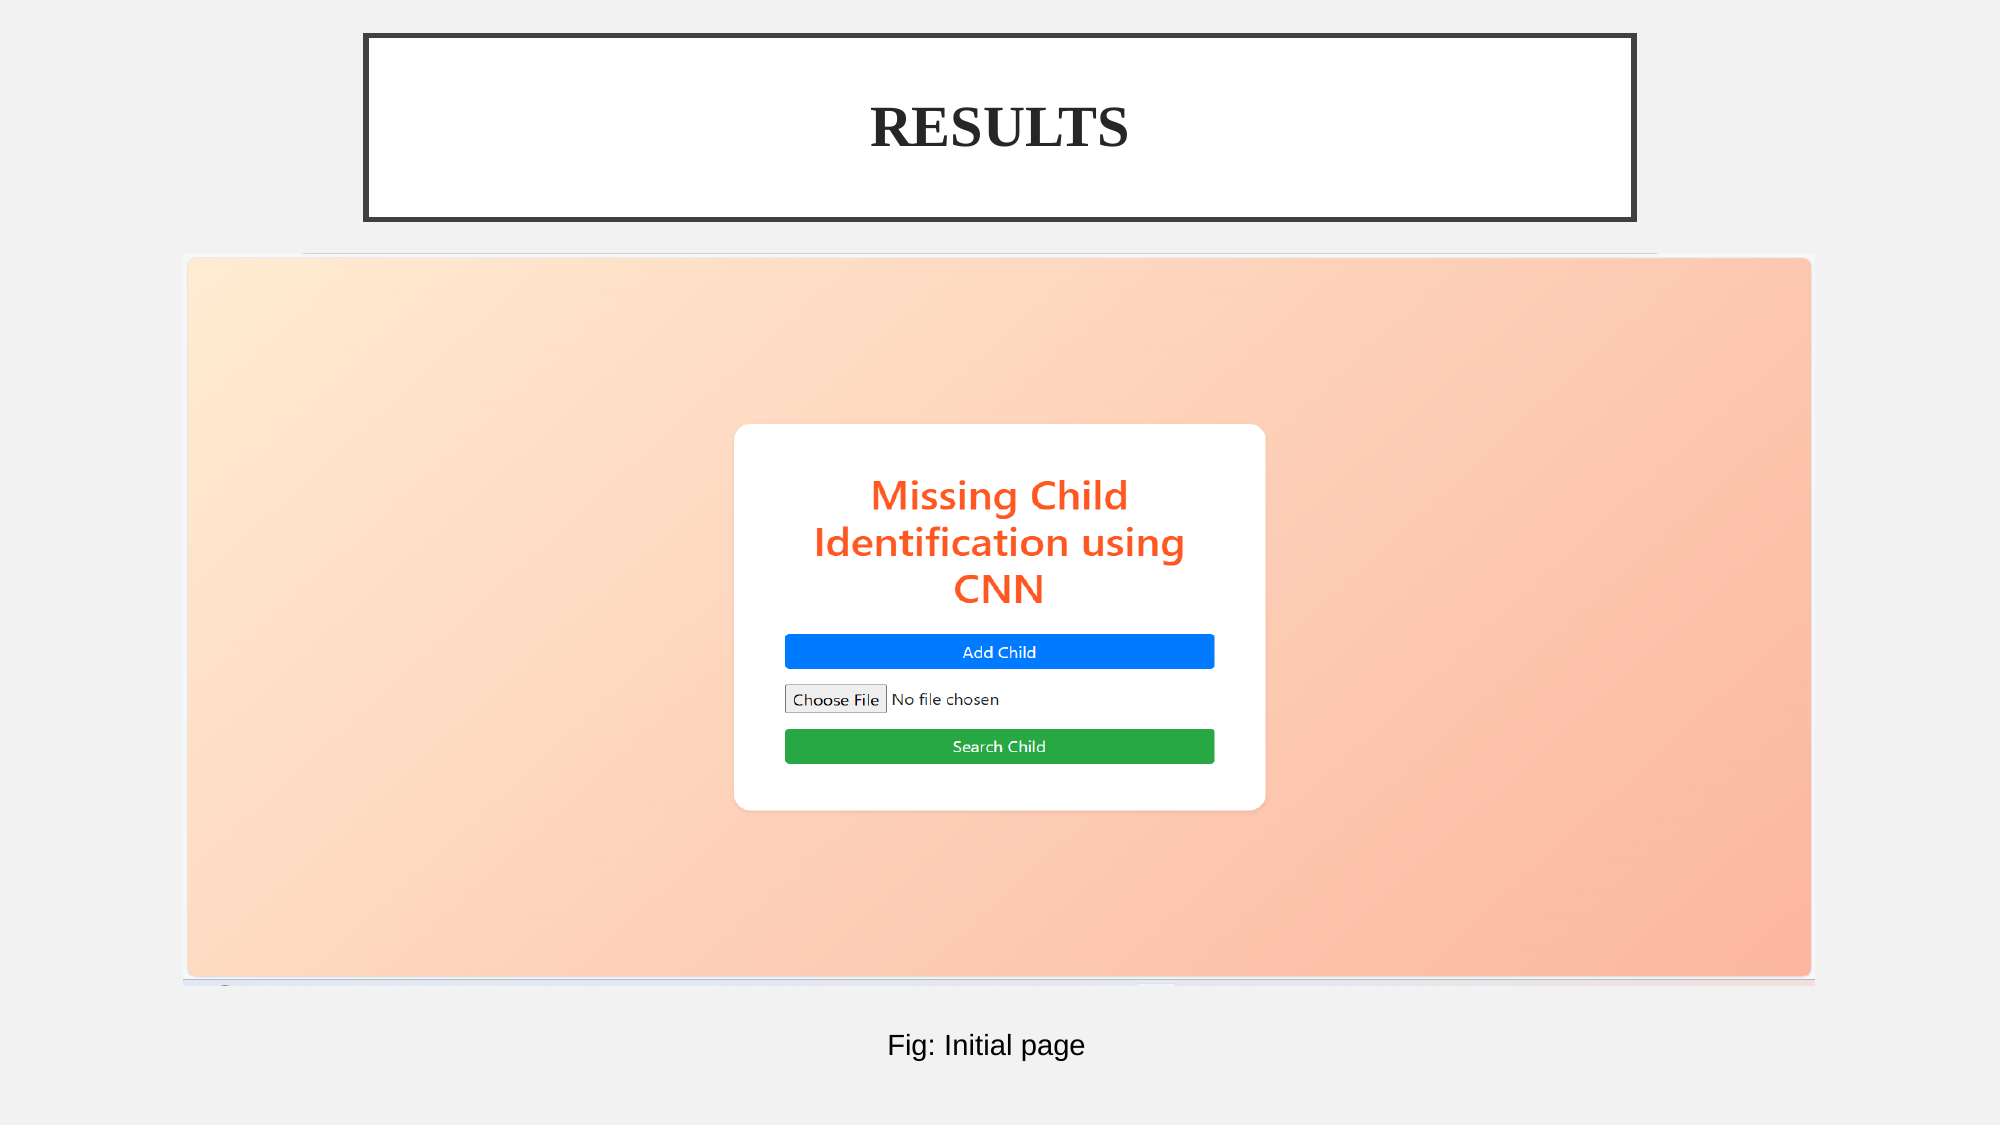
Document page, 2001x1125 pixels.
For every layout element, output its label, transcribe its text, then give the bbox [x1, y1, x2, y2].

title RESULTS [363, 33, 1637, 222]
picture [183, 252, 1815, 986]
text_box Fig: Initial page [872, 1019, 1316, 1104]
